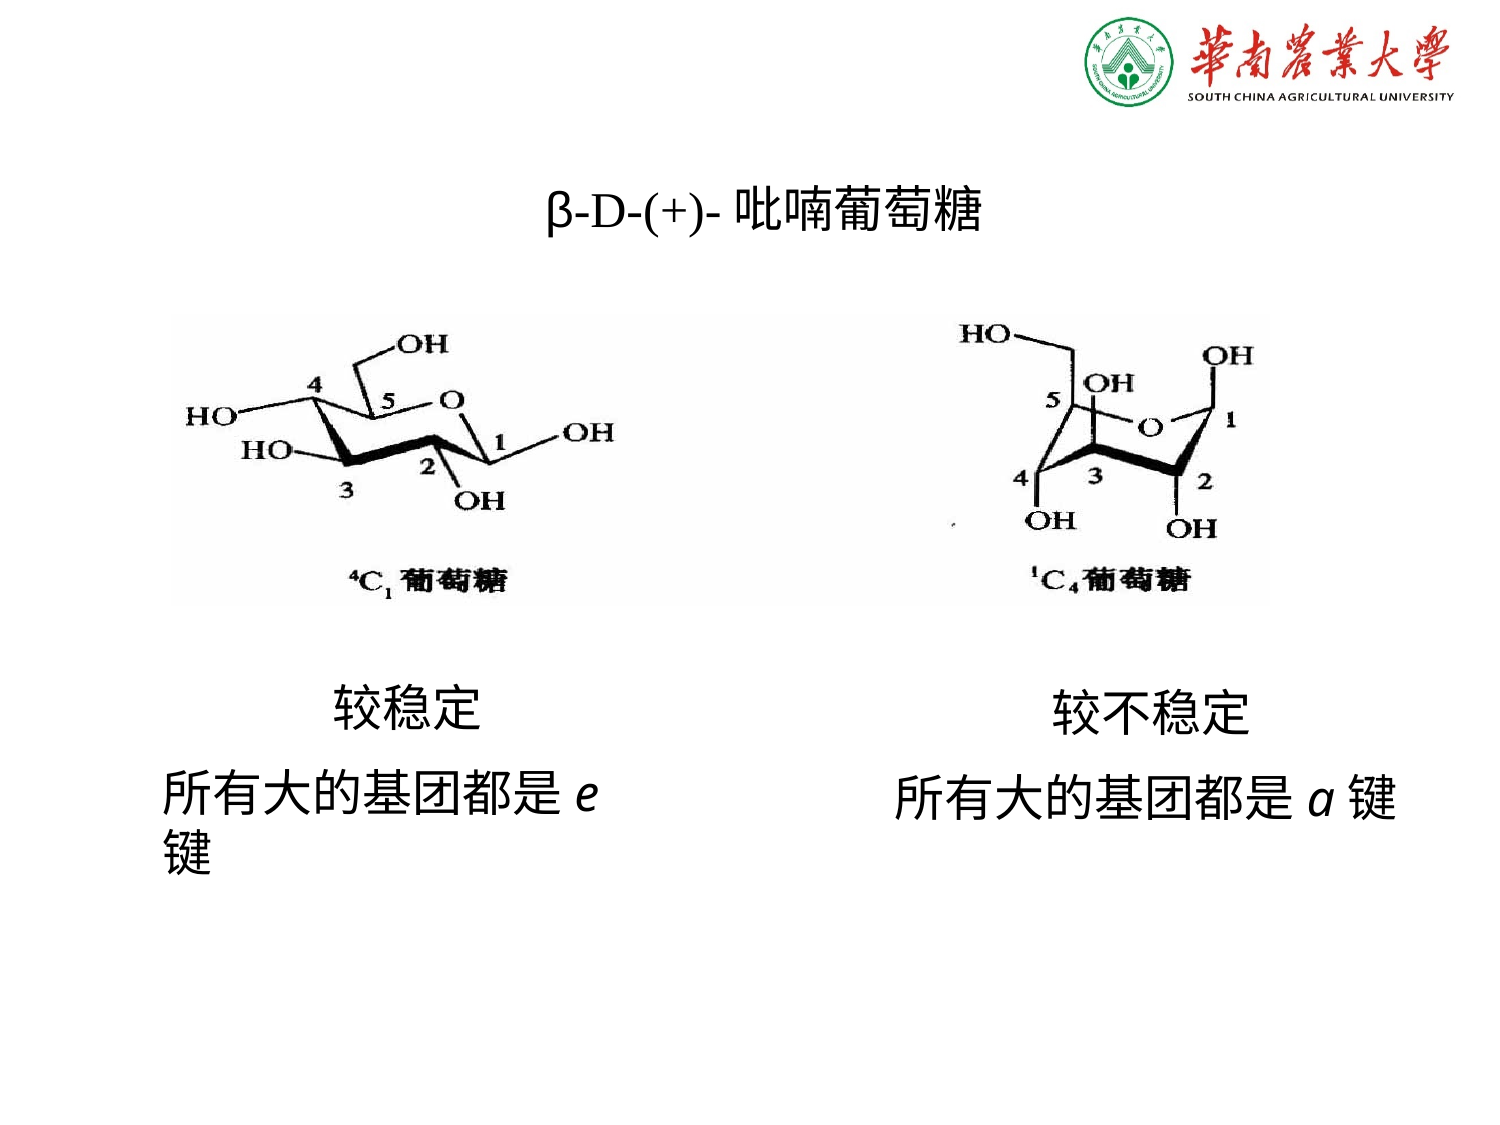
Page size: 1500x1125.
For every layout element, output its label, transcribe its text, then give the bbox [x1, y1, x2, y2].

picture [170, 314, 1271, 606]
picture [1024, 0, 1500, 125]
text_box 较不稳定 所有大的基团都是a键 [879, 673, 1424, 834]
text_box 较稳定 所有大的基团都是e键 [147, 668, 668, 889]
text_box β-D-(+)-吡喃葡萄糖 [530, 170, 999, 245]
